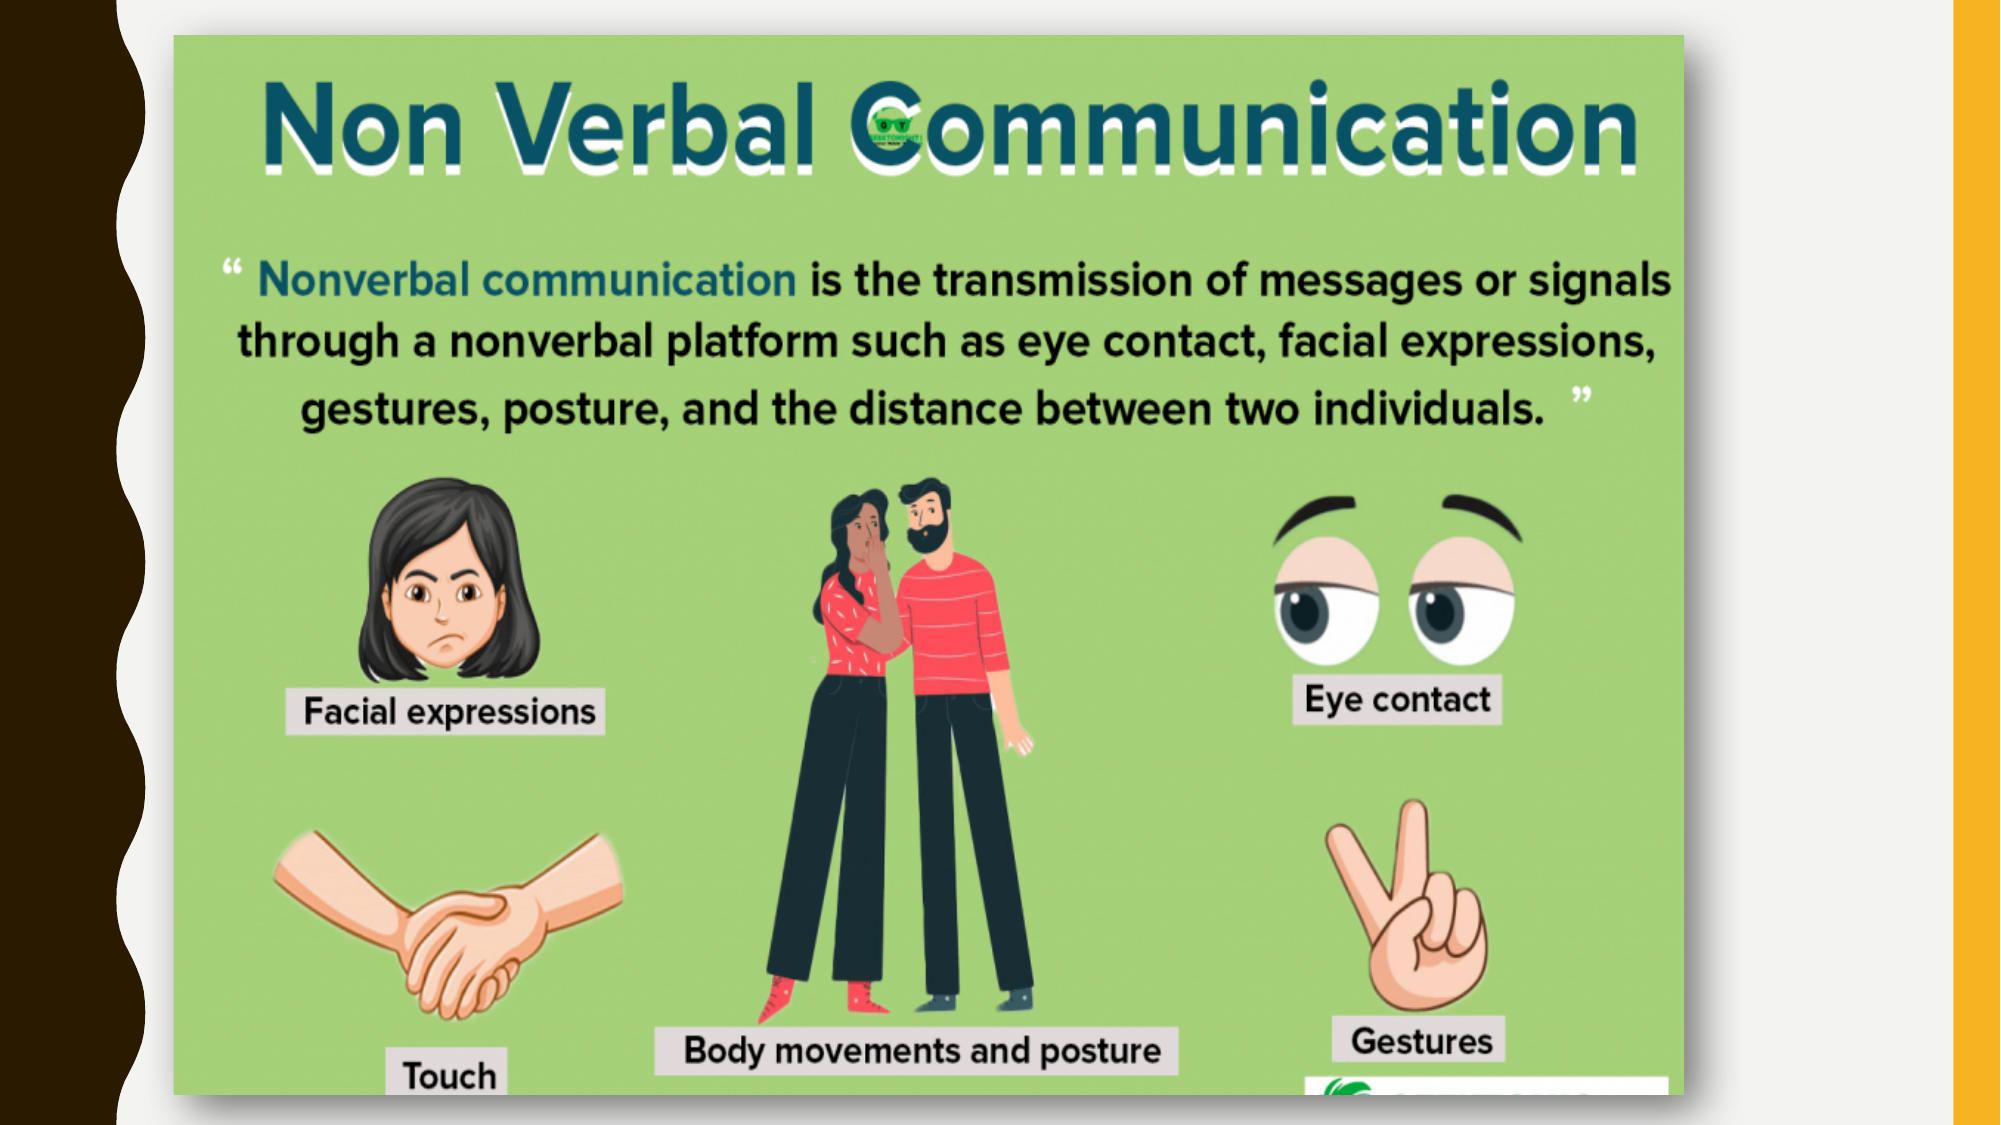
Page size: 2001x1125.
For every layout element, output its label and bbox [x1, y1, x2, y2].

picture [173, 35, 1685, 1095]
